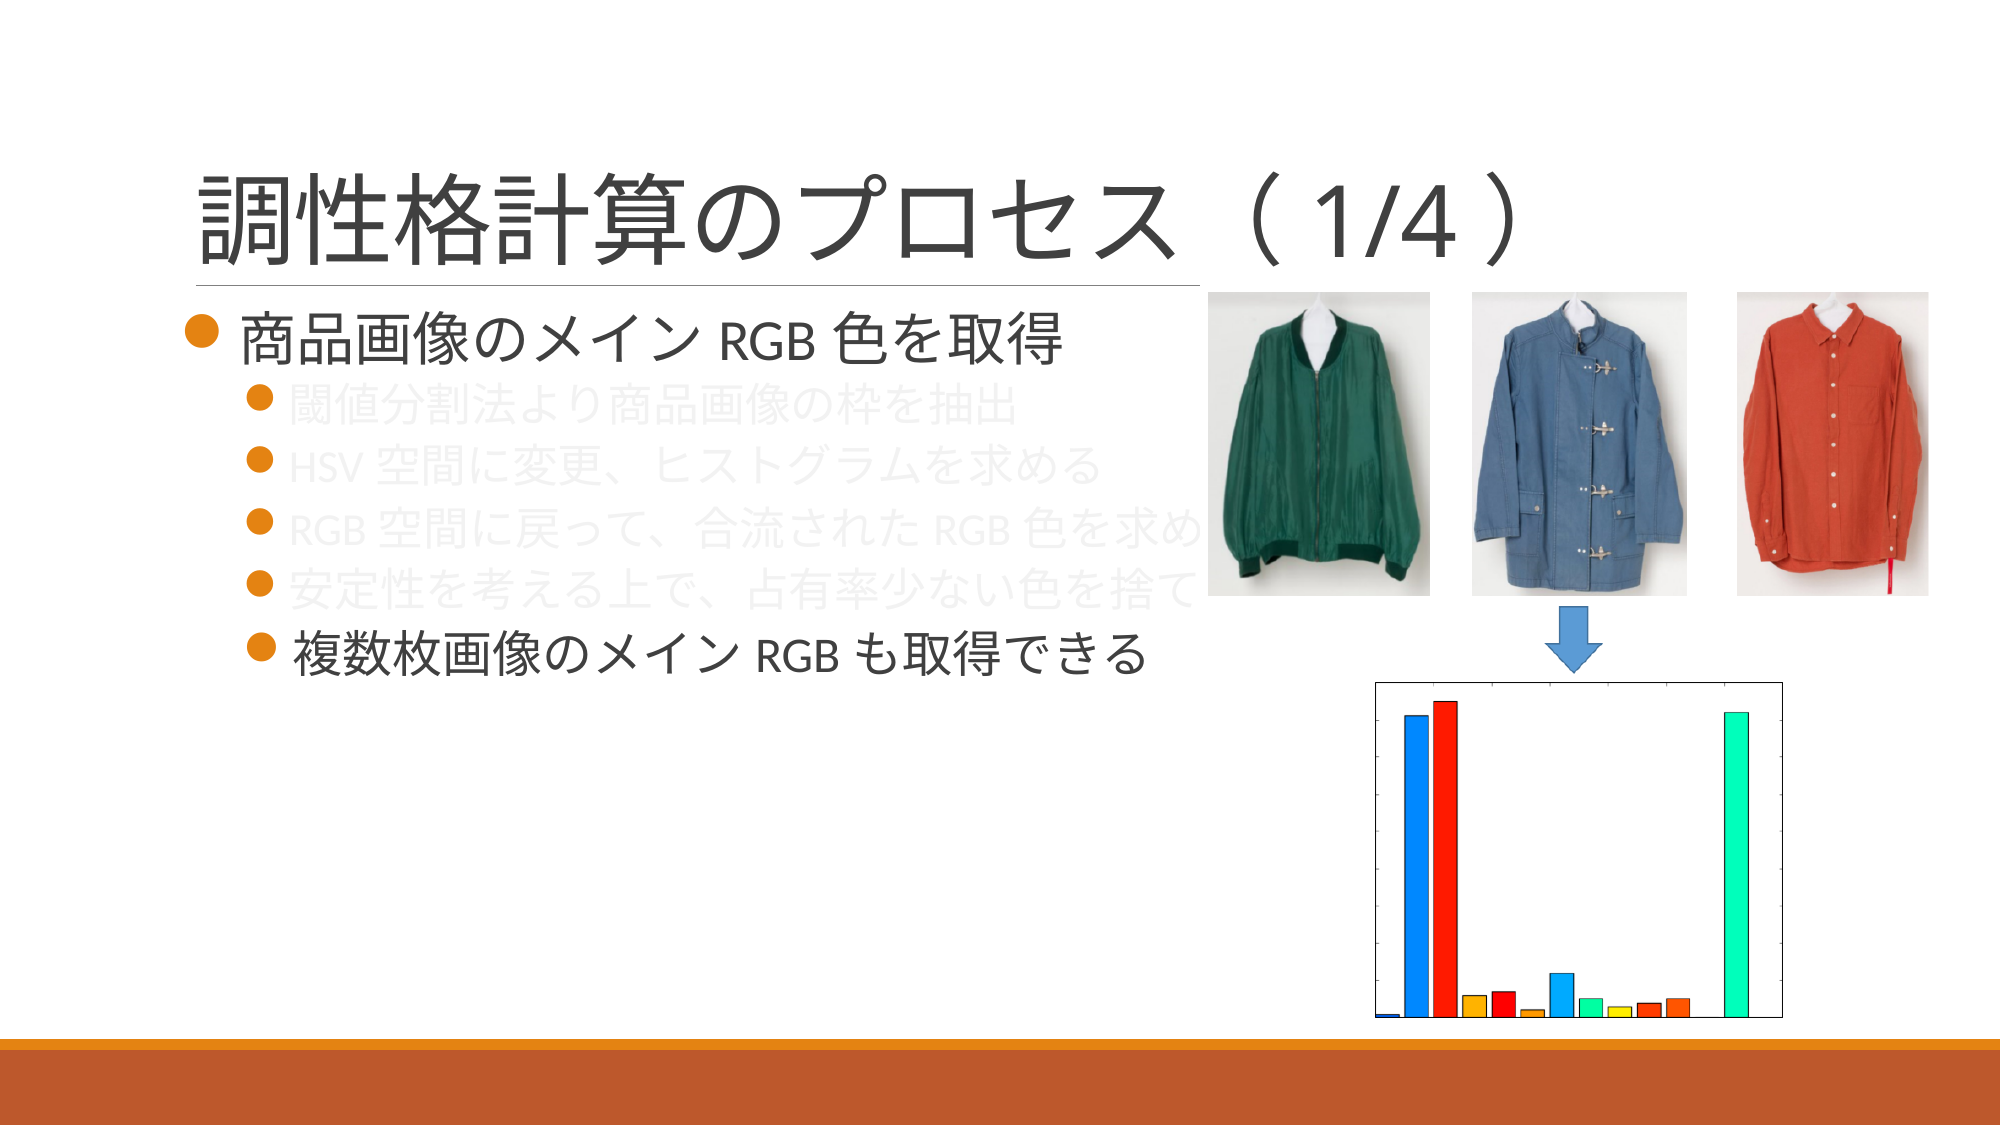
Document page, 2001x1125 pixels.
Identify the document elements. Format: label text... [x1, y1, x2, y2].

title 調性格計算のプロセス（1/4） [180, 47, 1830, 285]
list 商品画像のメインRGB色を取得 閾値分割法より商品画像の枠を抽出 HSV空間に変更、ヒストグラムを求める RGB空間に戻って、合流されたRGB色を求める 安定性を考える上で、占有率少ない色を捨てる 複数枚画像のメインRGBも取得できる [180, 302, 1197, 963]
picture [1200, 284, 1935, 1025]
